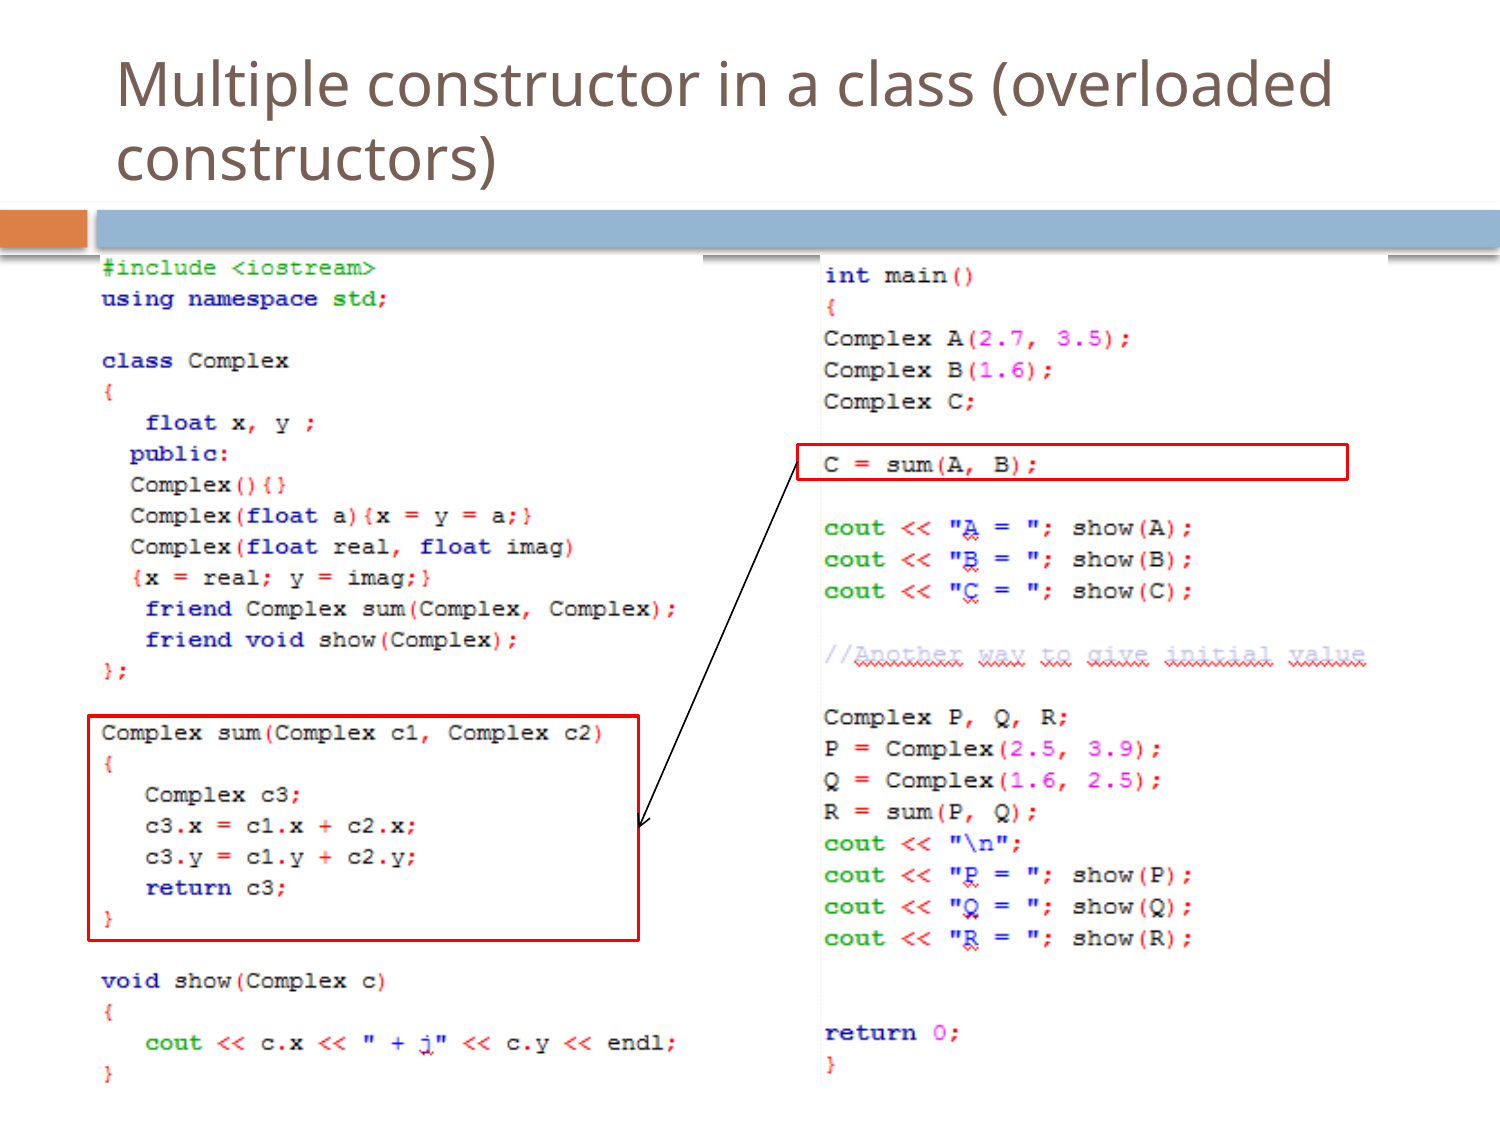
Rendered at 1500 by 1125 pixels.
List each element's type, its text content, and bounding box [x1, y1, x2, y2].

text_box [87, 714, 94, 942]
text_box [796, 443, 814, 481]
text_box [638, 461, 798, 829]
title Multiple constructor in a class (overloaded constructors) [100, 37, 1438, 200]
picture [100, 254, 704, 1114]
picture [820, 254, 1389, 1083]
